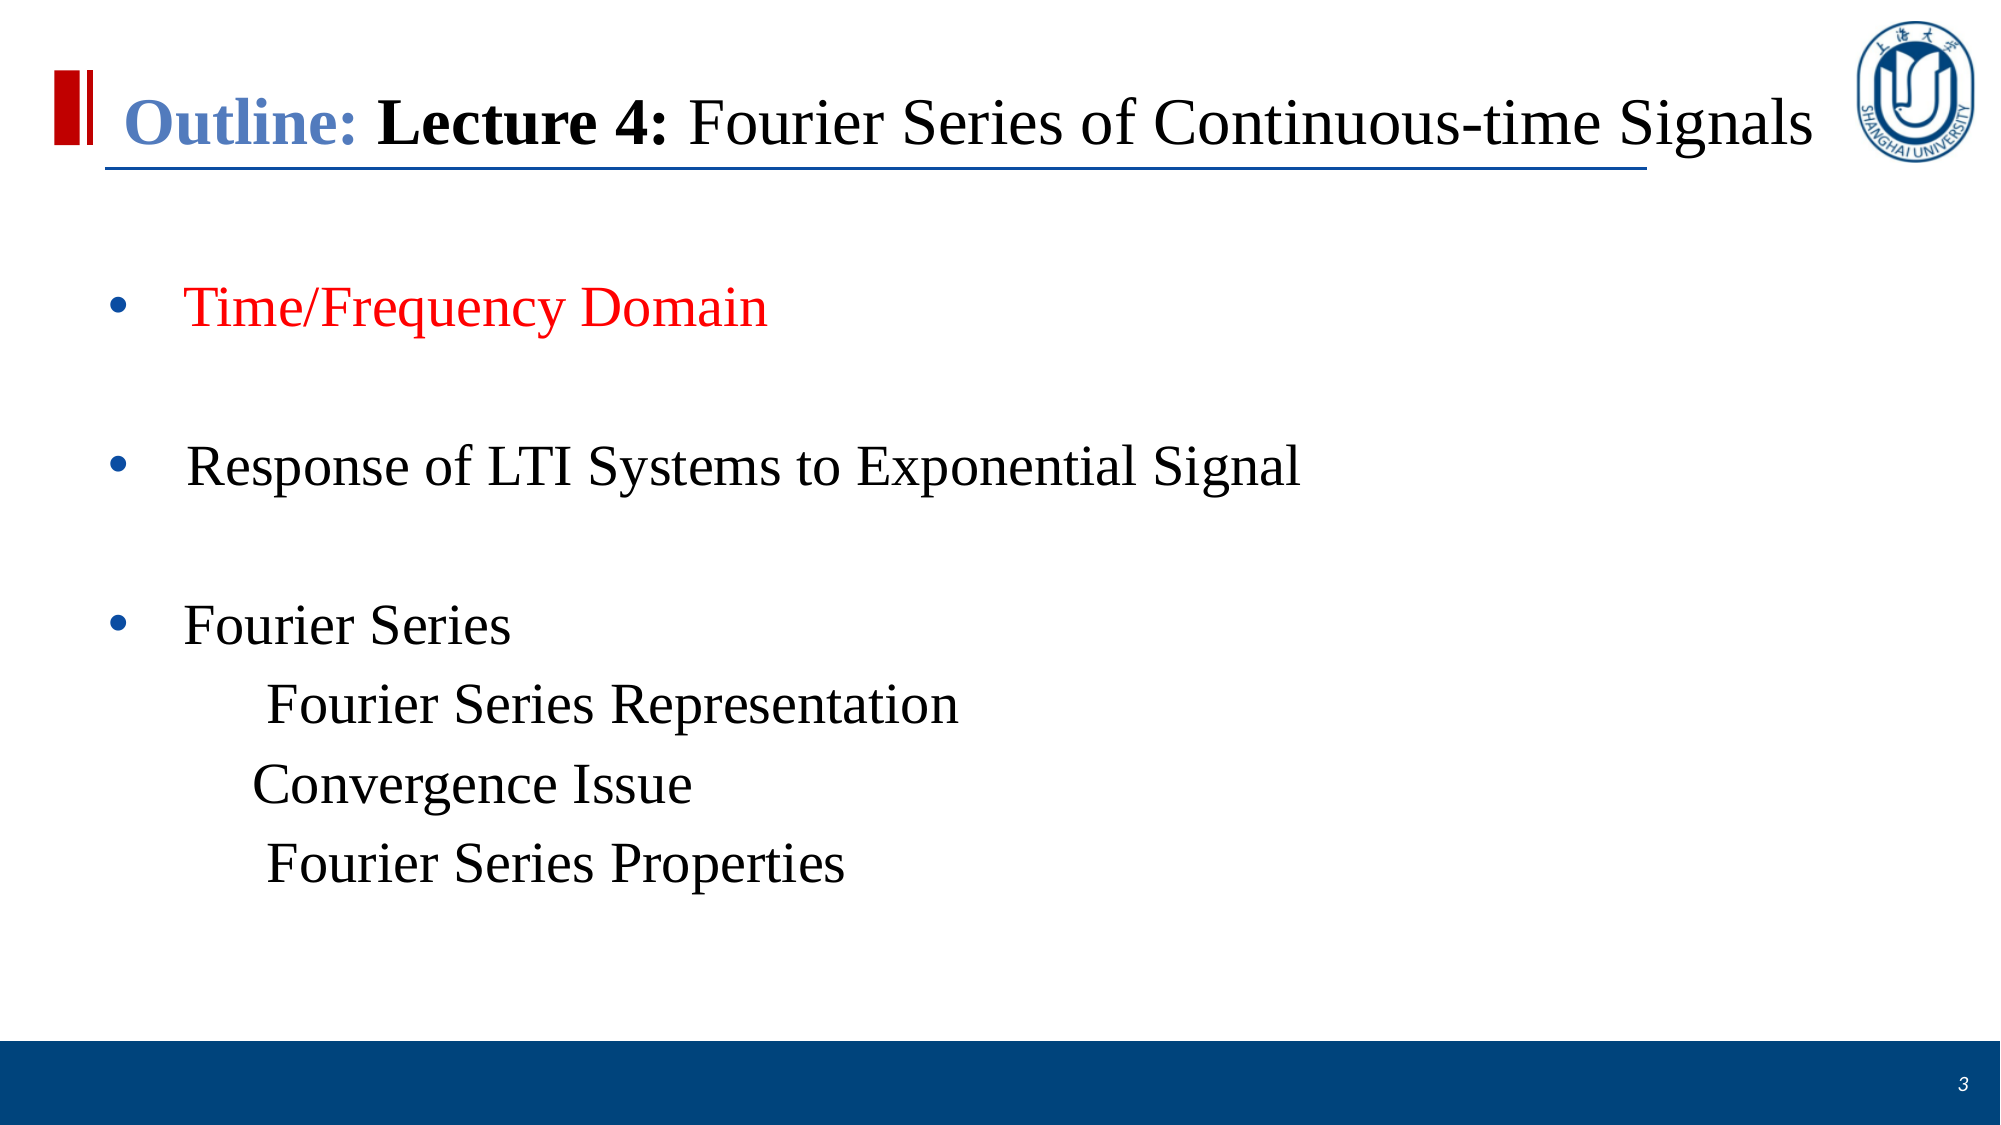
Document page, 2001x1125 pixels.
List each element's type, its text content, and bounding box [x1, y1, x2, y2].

title Outline: Lecture 4: Fourier Series of Continuous-time Signals [108, 37, 1857, 167]
picture [1855, 21, 1978, 163]
list Time/Frequency Domain Response of LTI Systems to Exponential Signal Fourier Series Fourier Series Representation Convergence Issue Fourier Series Properties [108, 268, 1784, 1021]
slide_number 3 [1768, 1052, 1984, 1113]
